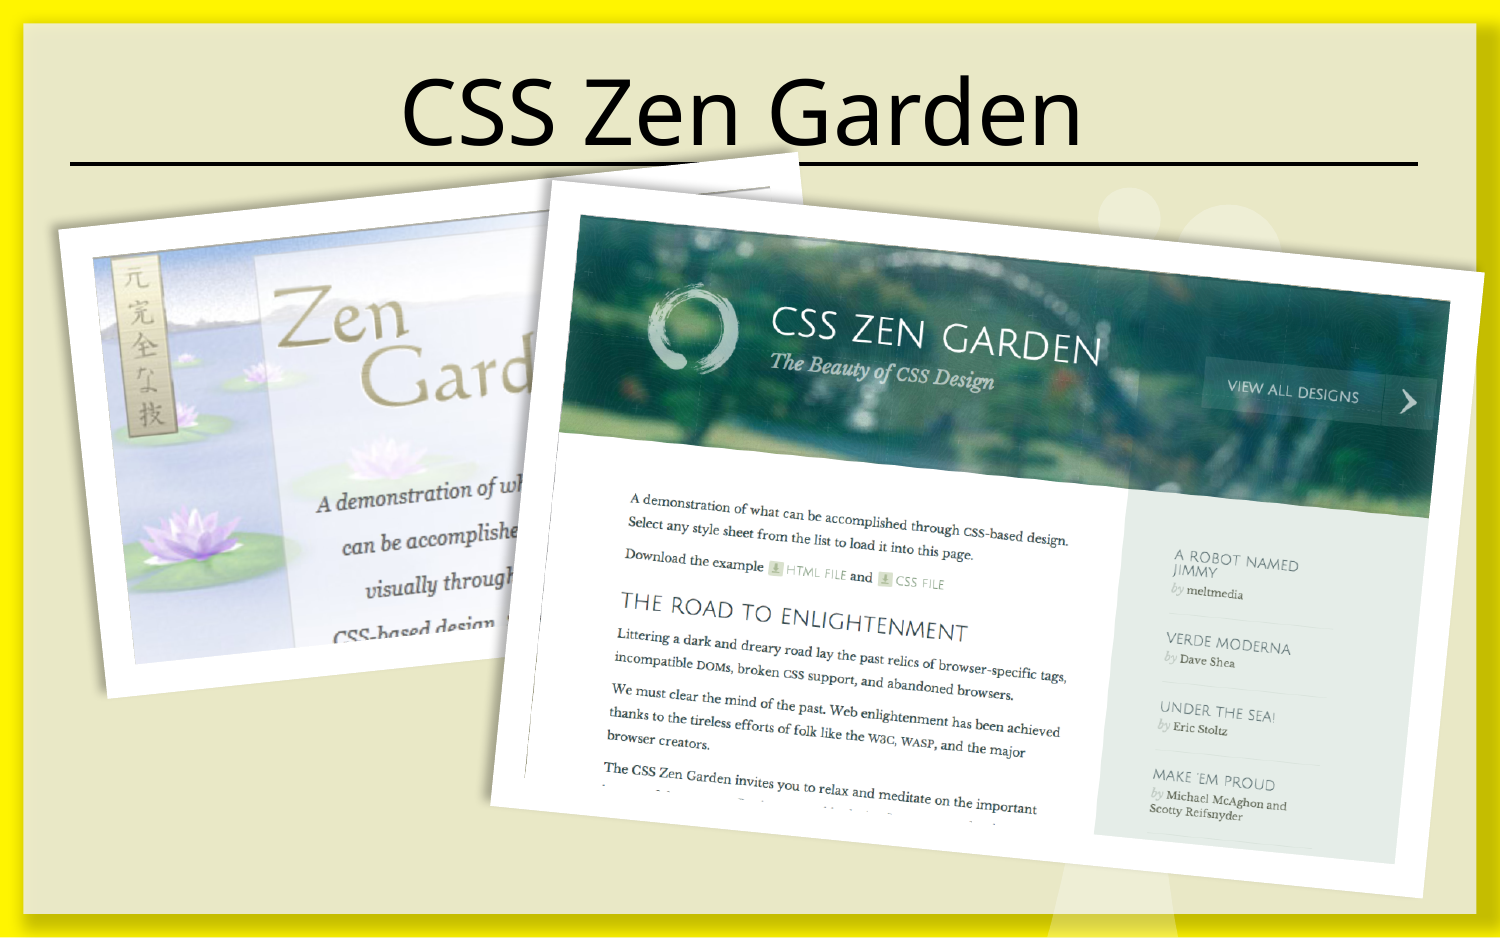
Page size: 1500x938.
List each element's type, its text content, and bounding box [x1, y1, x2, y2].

picture [704, 188, 771, 201]
picture [94, 211, 1450, 864]
title CSS Zen Garden [105, 46, 1381, 174]
